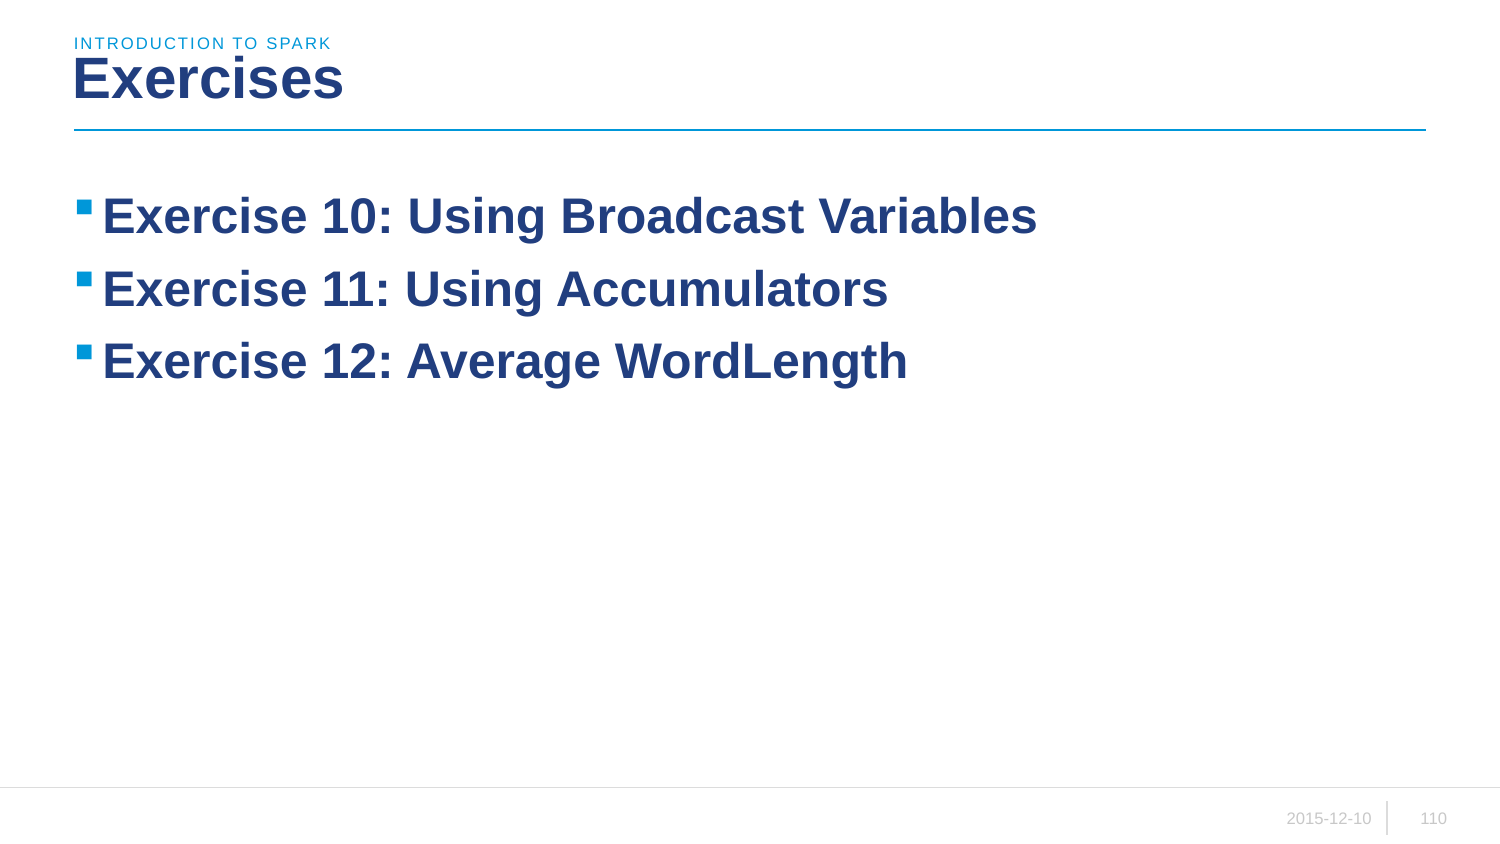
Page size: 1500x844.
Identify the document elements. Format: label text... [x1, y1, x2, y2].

list Exercise 10: Using Broadcast Variables Exercise 11: Using Accumulators Exercise 12: Average WordLength [72, 183, 1426, 568]
title Exercises [72, 75, 1171, 116]
list introduction to sparK [73, 32, 1172, 53]
